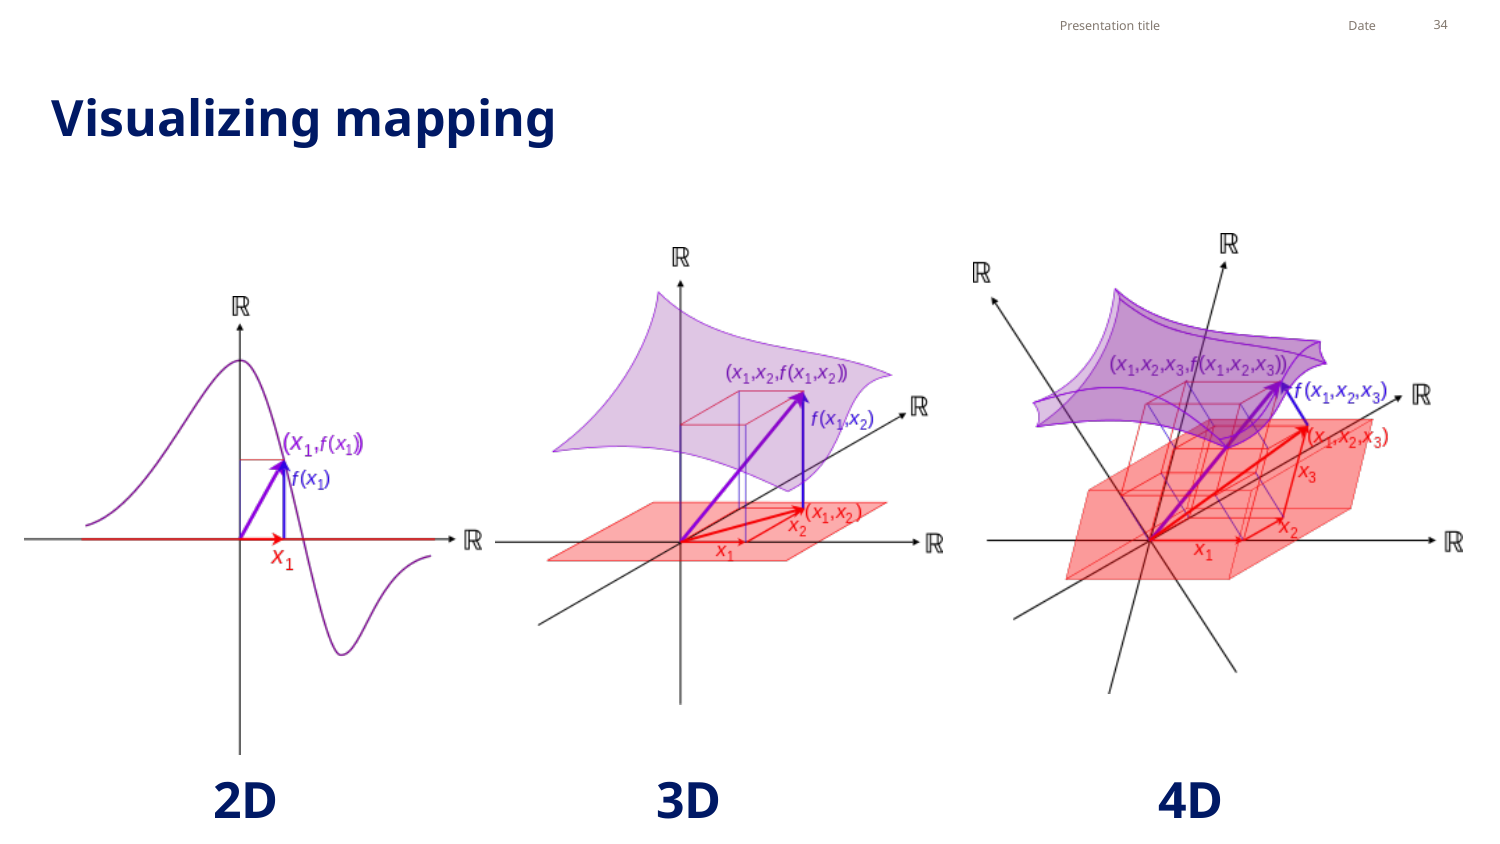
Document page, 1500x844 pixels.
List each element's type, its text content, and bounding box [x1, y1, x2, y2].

footer Presentation title [684, 17, 1161, 34]
slide_number Date [1178, 17, 1377, 34]
text_box 4D [1143, 760, 1239, 836]
title Visualizing mapping [51, 84, 1448, 149]
text_box 3D [641, 760, 737, 836]
text_box 2D [198, 763, 294, 836]
picture [494, 247, 943, 706]
picture [973, 233, 1463, 695]
slide_number 34 [1396, 17, 1448, 34]
picture [24, 296, 482, 755]
